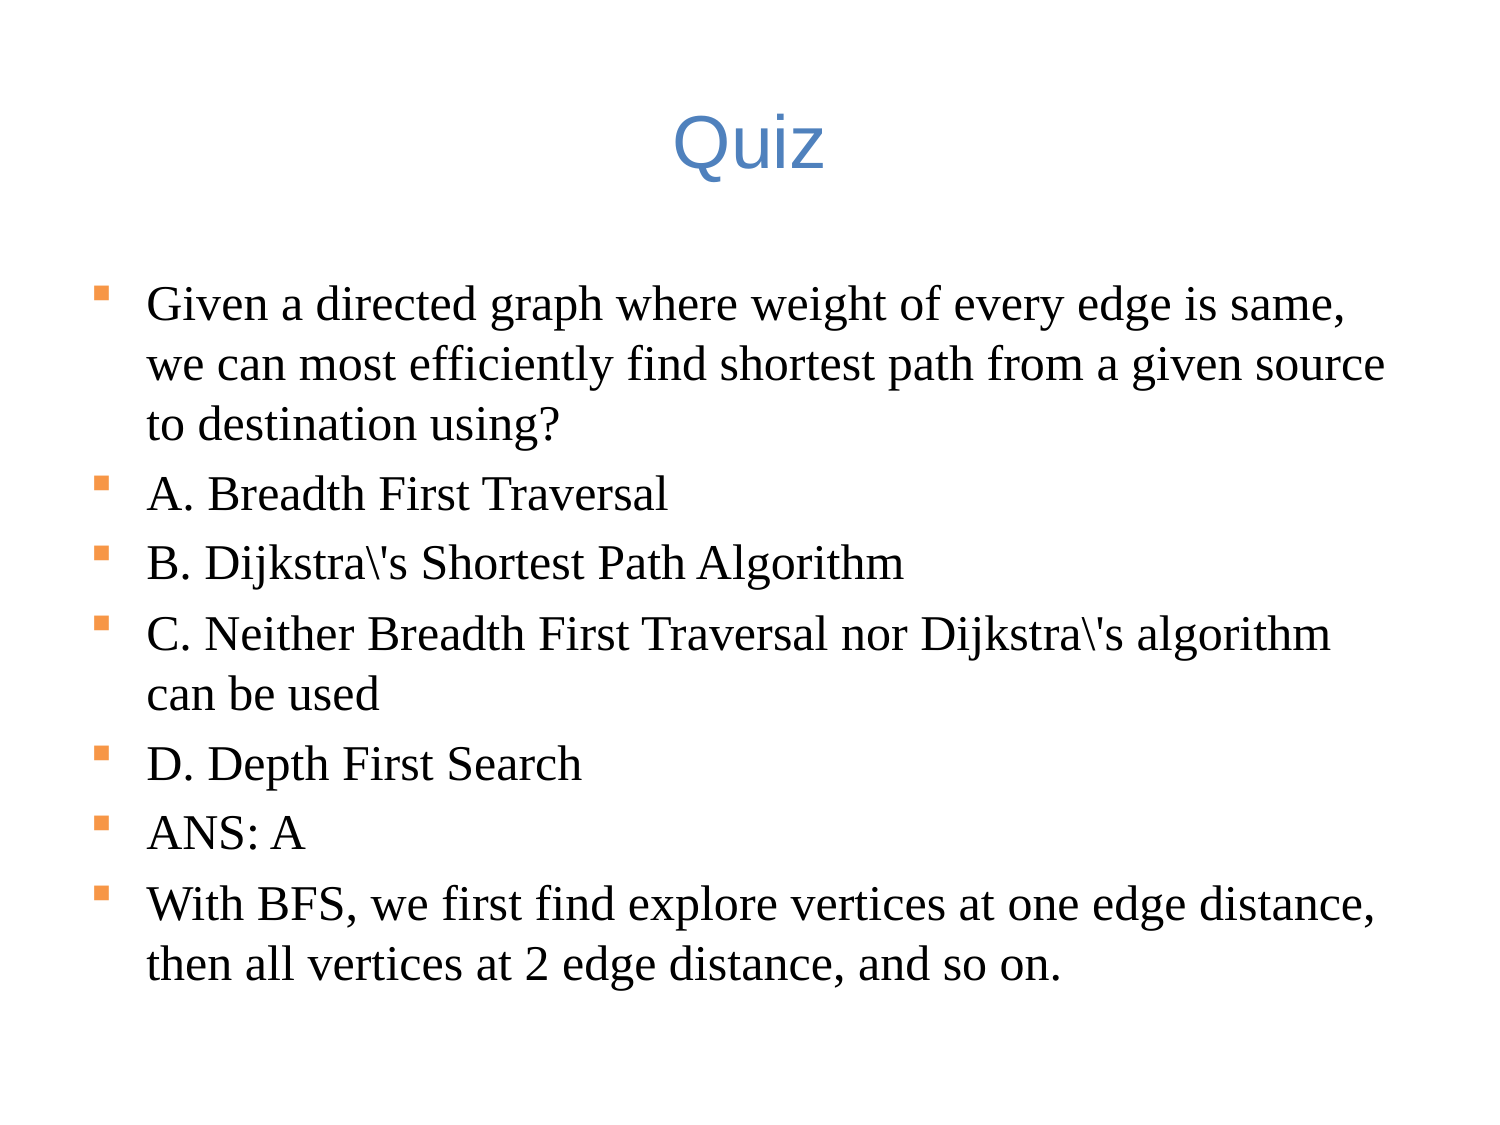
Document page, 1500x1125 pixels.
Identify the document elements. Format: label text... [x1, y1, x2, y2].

list Given a directed graph where weight of every edge is same, we can most efficiently find shortest path from a given source to destination using? A. Breadth First Traversal B. Dijkstra\'s Shortest Path Algorithm C. Neither Breadth First Traversal nor Dijkstra\'s algorithm can be used D. Depth First Search ANS: A With BFS, we first find explore vertices at one edge distance, then all vertices at 2 edge distance, and so on. [75, 262, 1425, 1005]
title Quiz [75, 45, 1425, 233]
